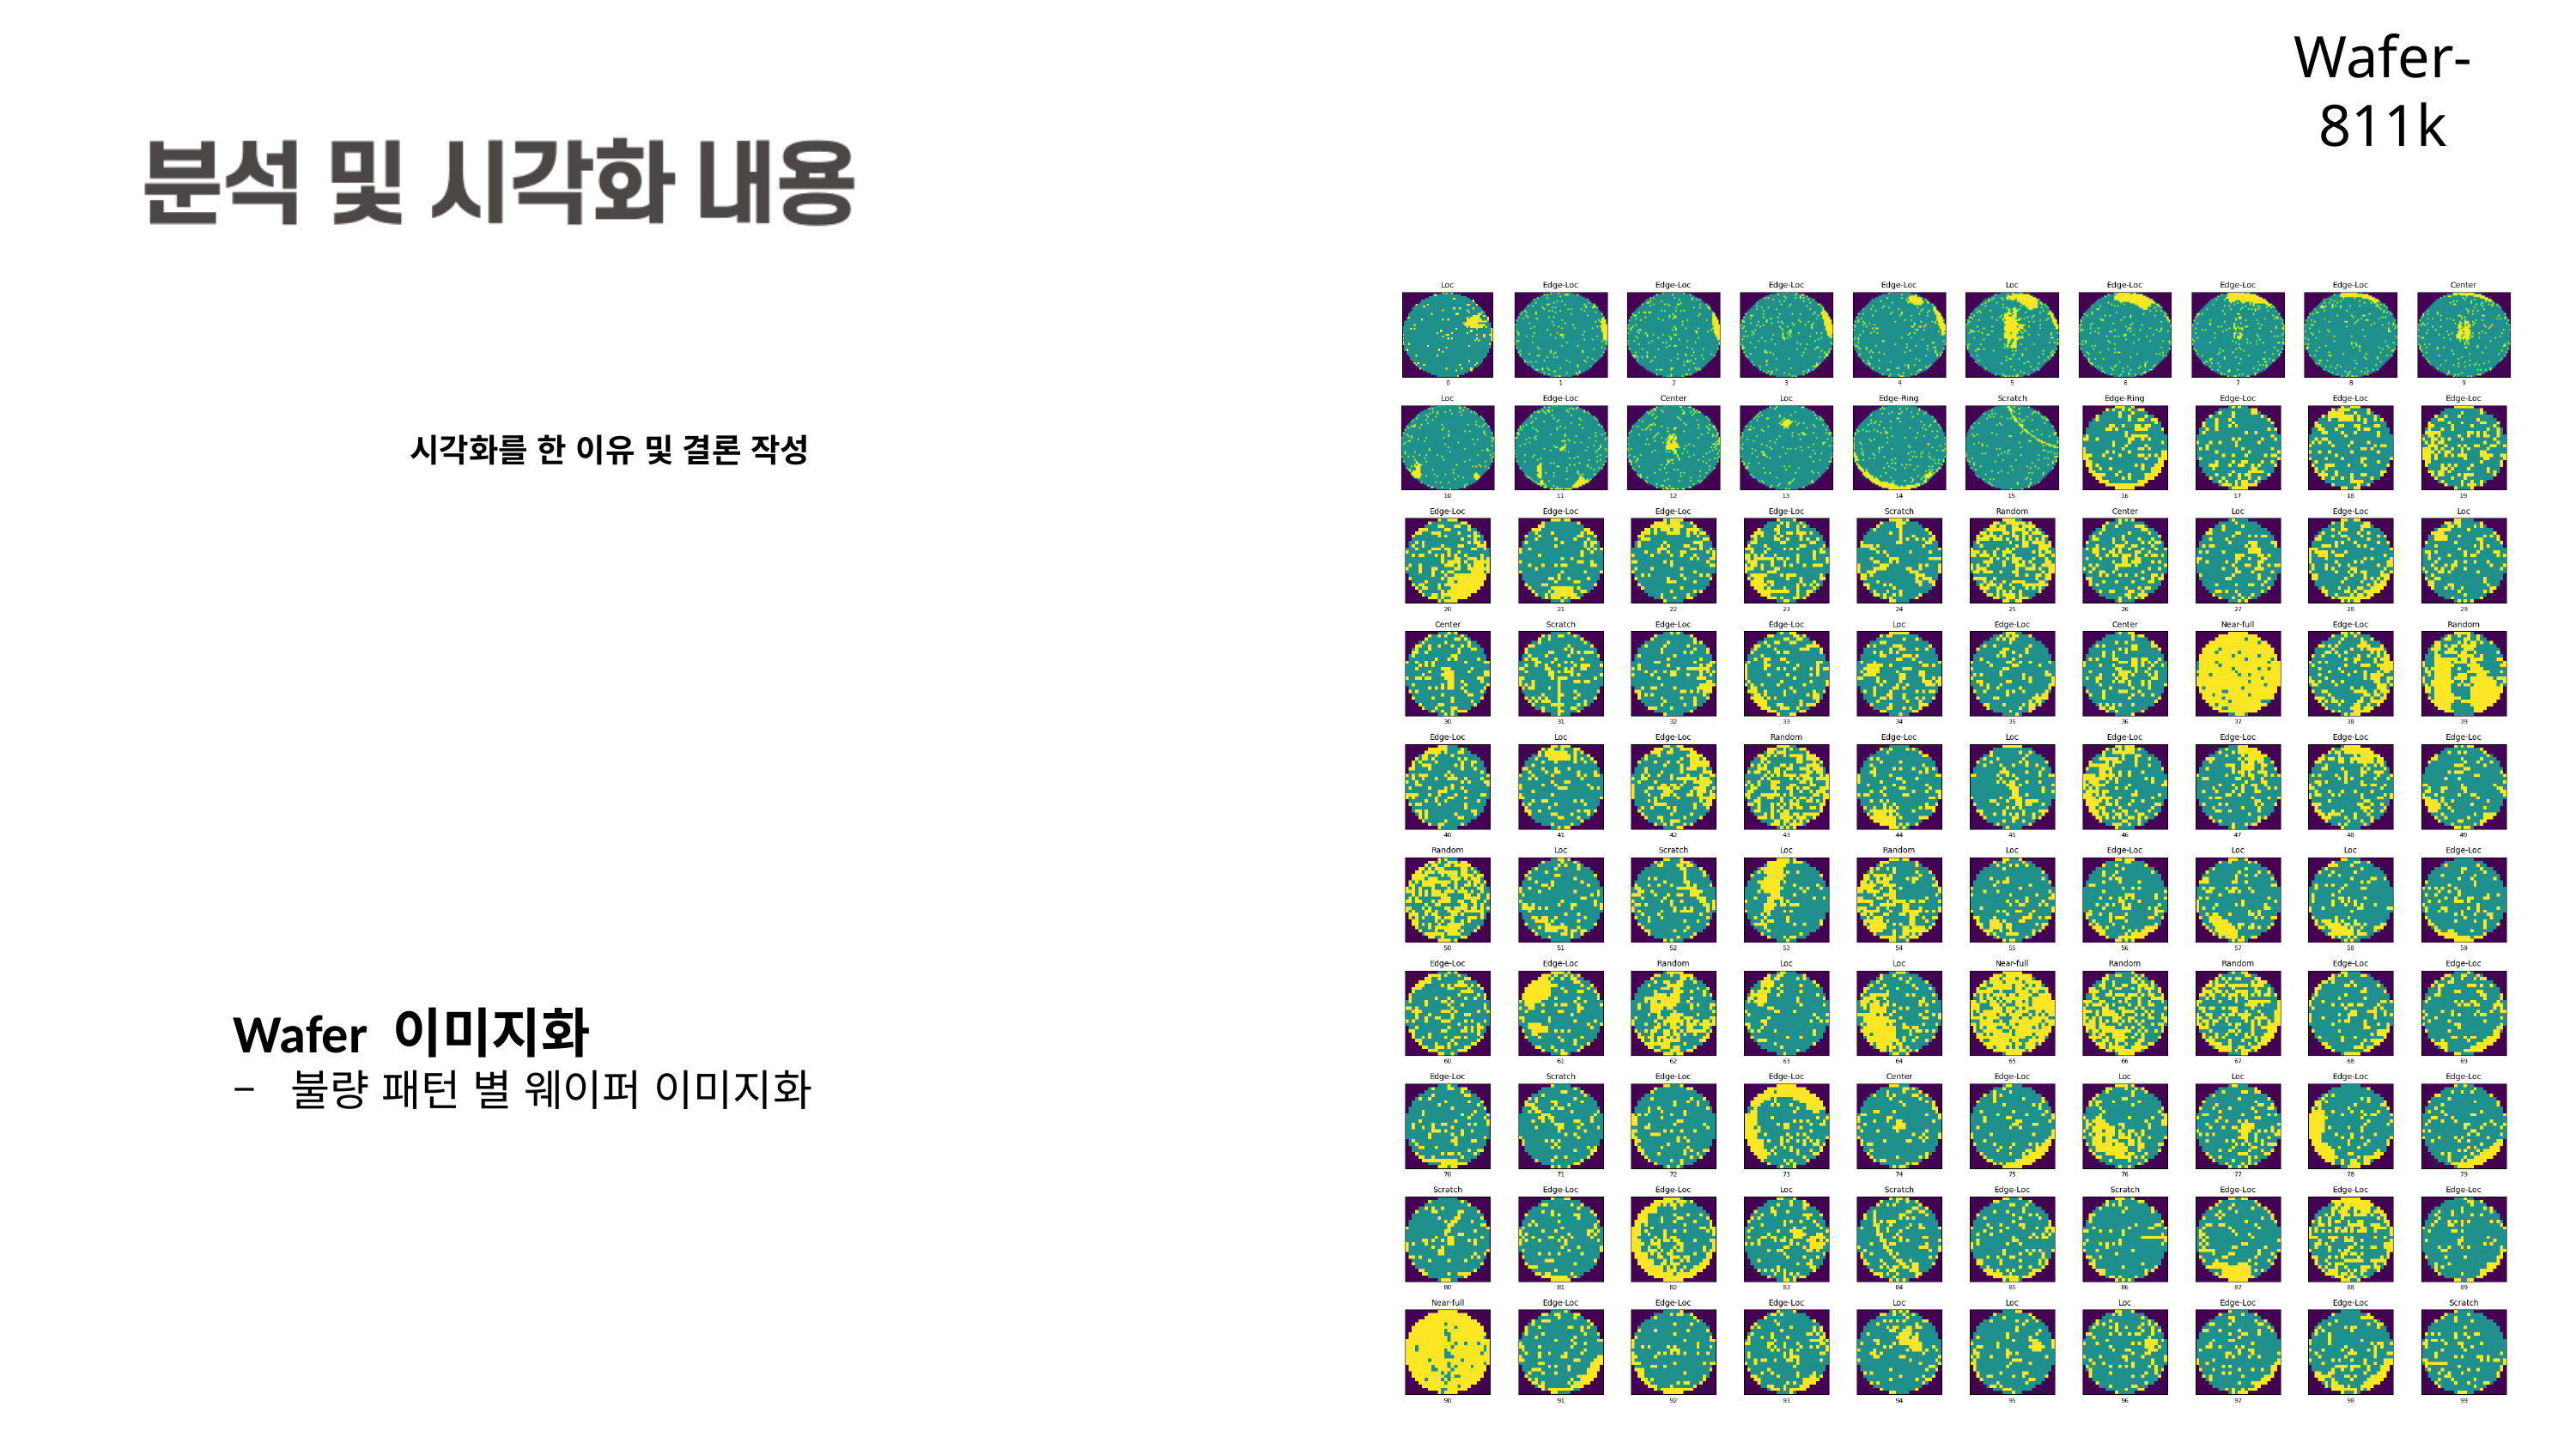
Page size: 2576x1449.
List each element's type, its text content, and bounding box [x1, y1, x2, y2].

text_box Wafer-811k [2231, 14, 2536, 164]
text_box 시각화를 한 이유 및 결론 작성 [397, 423, 1020, 514]
picture [1394, 275, 2515, 1409]
text_box Wafer 이미지화 – 불량 패턴 별 웨이퍼 이미지화 [220, 992, 929, 1121]
picture [126, 126, 868, 246]
